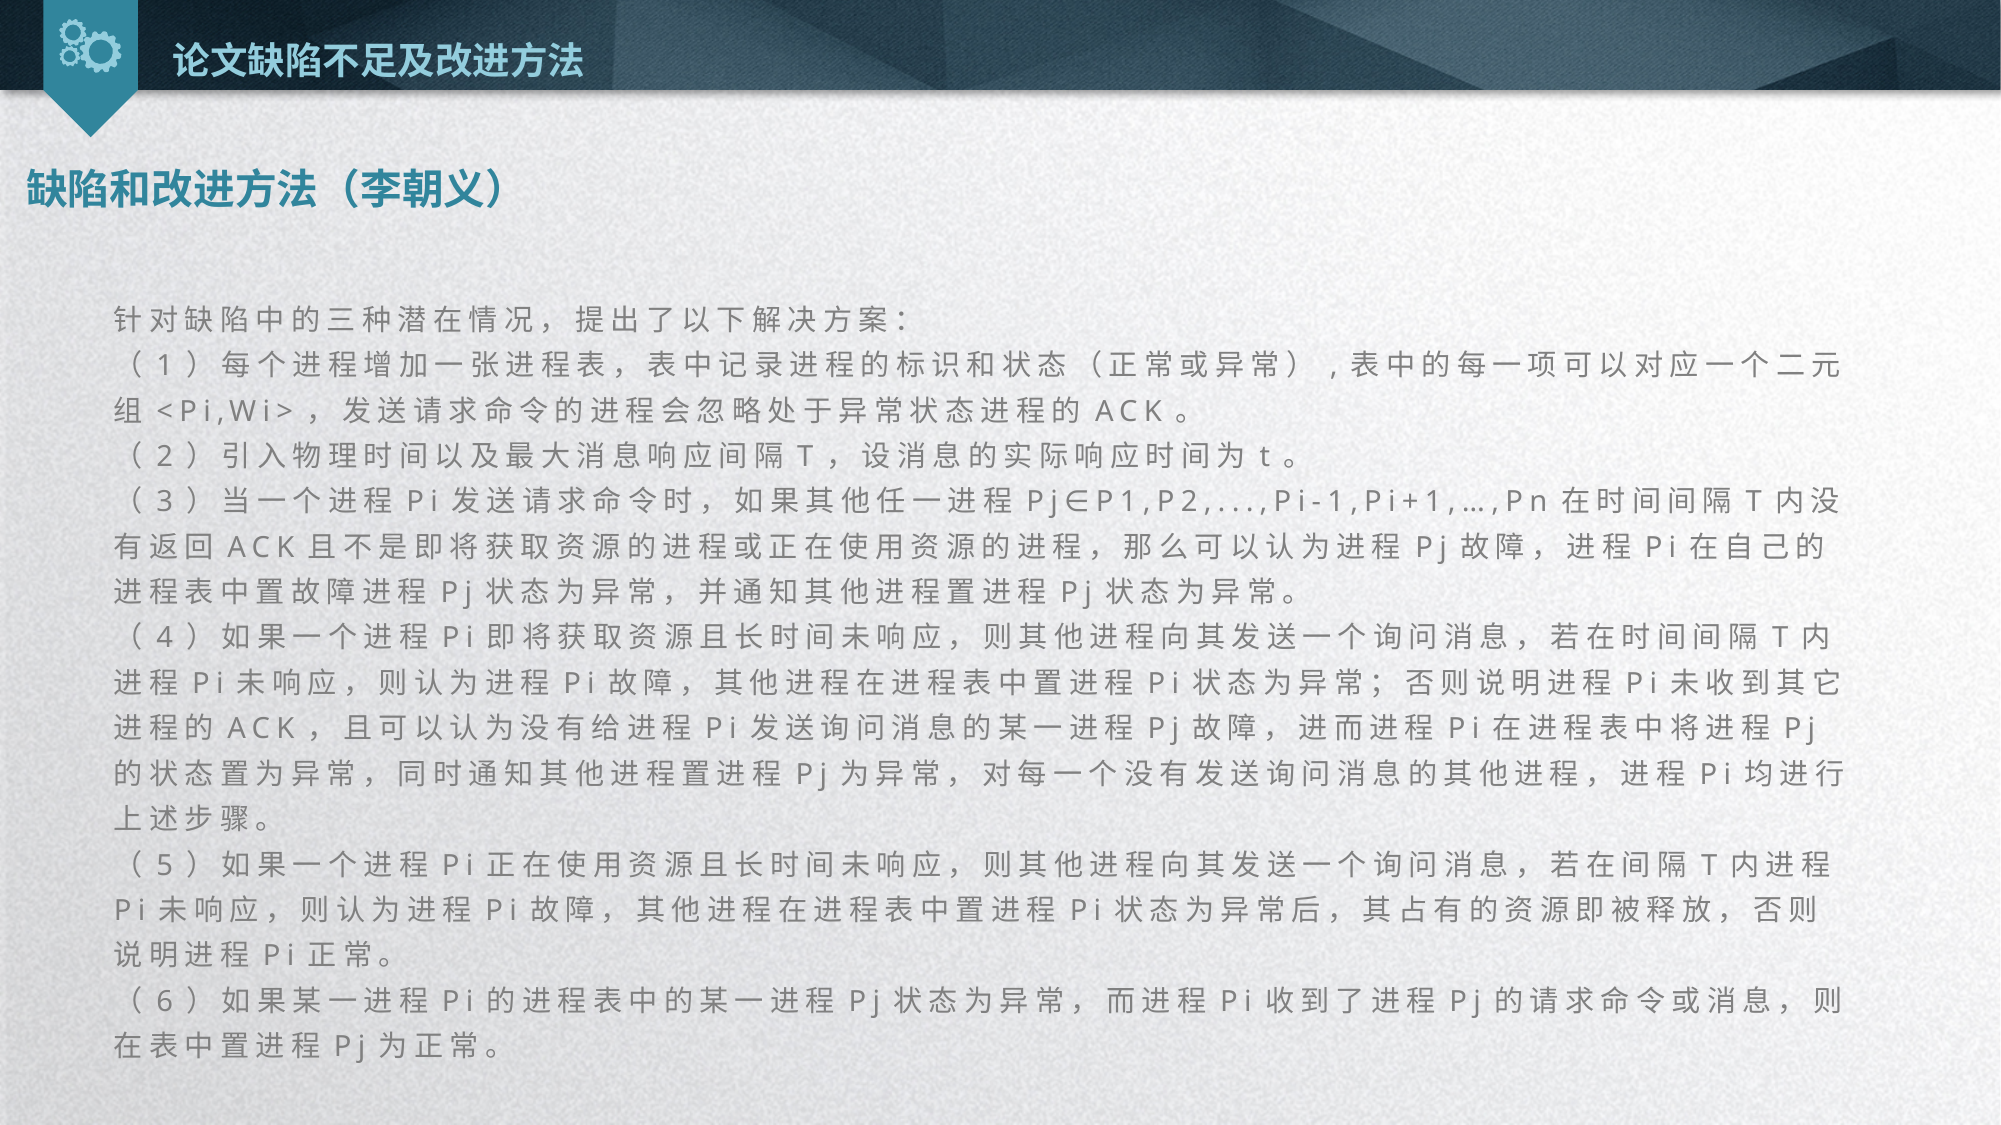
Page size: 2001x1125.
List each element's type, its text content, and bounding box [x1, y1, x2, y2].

text_box 针对缺陷中的三种潜在情况，提出了以下解决方案： （1）每个进程增加一张进程表，表中记录进程的标识和状态（正常或异常）,表中的每一项可以对应一个二元组<Pi,Wi>，发送请求命令的进程会忽略处于异常状态进程的ACK。 （2）引入物理时间以及最大消息响应间隔T，设消息的实际响应时间为t。 （3）当一个进程Pi发送请求命令时，如果其他任一进程Pj∈P1,P2,...,Pi-1,Pi+1,…,Pn在时间间隔T内没有返回ACK且不是即将获取资源的进程或正在使用资源的进程，那么可以认为进程Pj故障，进程Pi在自己的进程表中置故障进程Pj状态为异常，并通知其他进程置进程Pj状态为异常。 （4）如果一个进程Pi即将获取资源且长时间未响应，则其他进程向其发送一个询问消息，若在时间间隔T内进程Pi未响应，则认为进程Pi故障，其他进程在进程表中置进程Pi状态为异常；否则说明进程Pi未收到其它进程的ACK，且可以认为没有给进程Pi发送询问消息的某一进程Pj故障，进而进程Pi在进程表中将进程Pj的状态置为异常，同时通知其他进程置进程Pj为异常，对每一个没有发送询问消息的其他进程，进程Pi均进行上述步骤。 （5）如果一个进程Pi正在使用资源且长时间未响应，则其他进程向其发送一个询问消息，若在间隔T内进程Pi未响应，则认为进程Pi故障，其他进程在进程表中置进程Pi状态为异常后，其占有的资源即被释放，否则说明进程Pi正常。 （6）如果某一进程Pi的进程表中的某一进程Pj状态为异常，而进程Pi收到了进程Pj的请求命令或消息，则在表中置进程Pj为正常。 [98, 282, 1869, 1037]
text_box 论文缺陷不足及改进方法 [161, 31, 636, 103]
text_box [43, 0, 139, 138]
text_box [0, 0, 41, 92]
text_box [140, 0, 2001, 92]
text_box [59, 18, 123, 74]
text_box 缺陷和改进方法（李朝义） [11, 155, 543, 221]
picture [0, 92, 2001, 1125]
